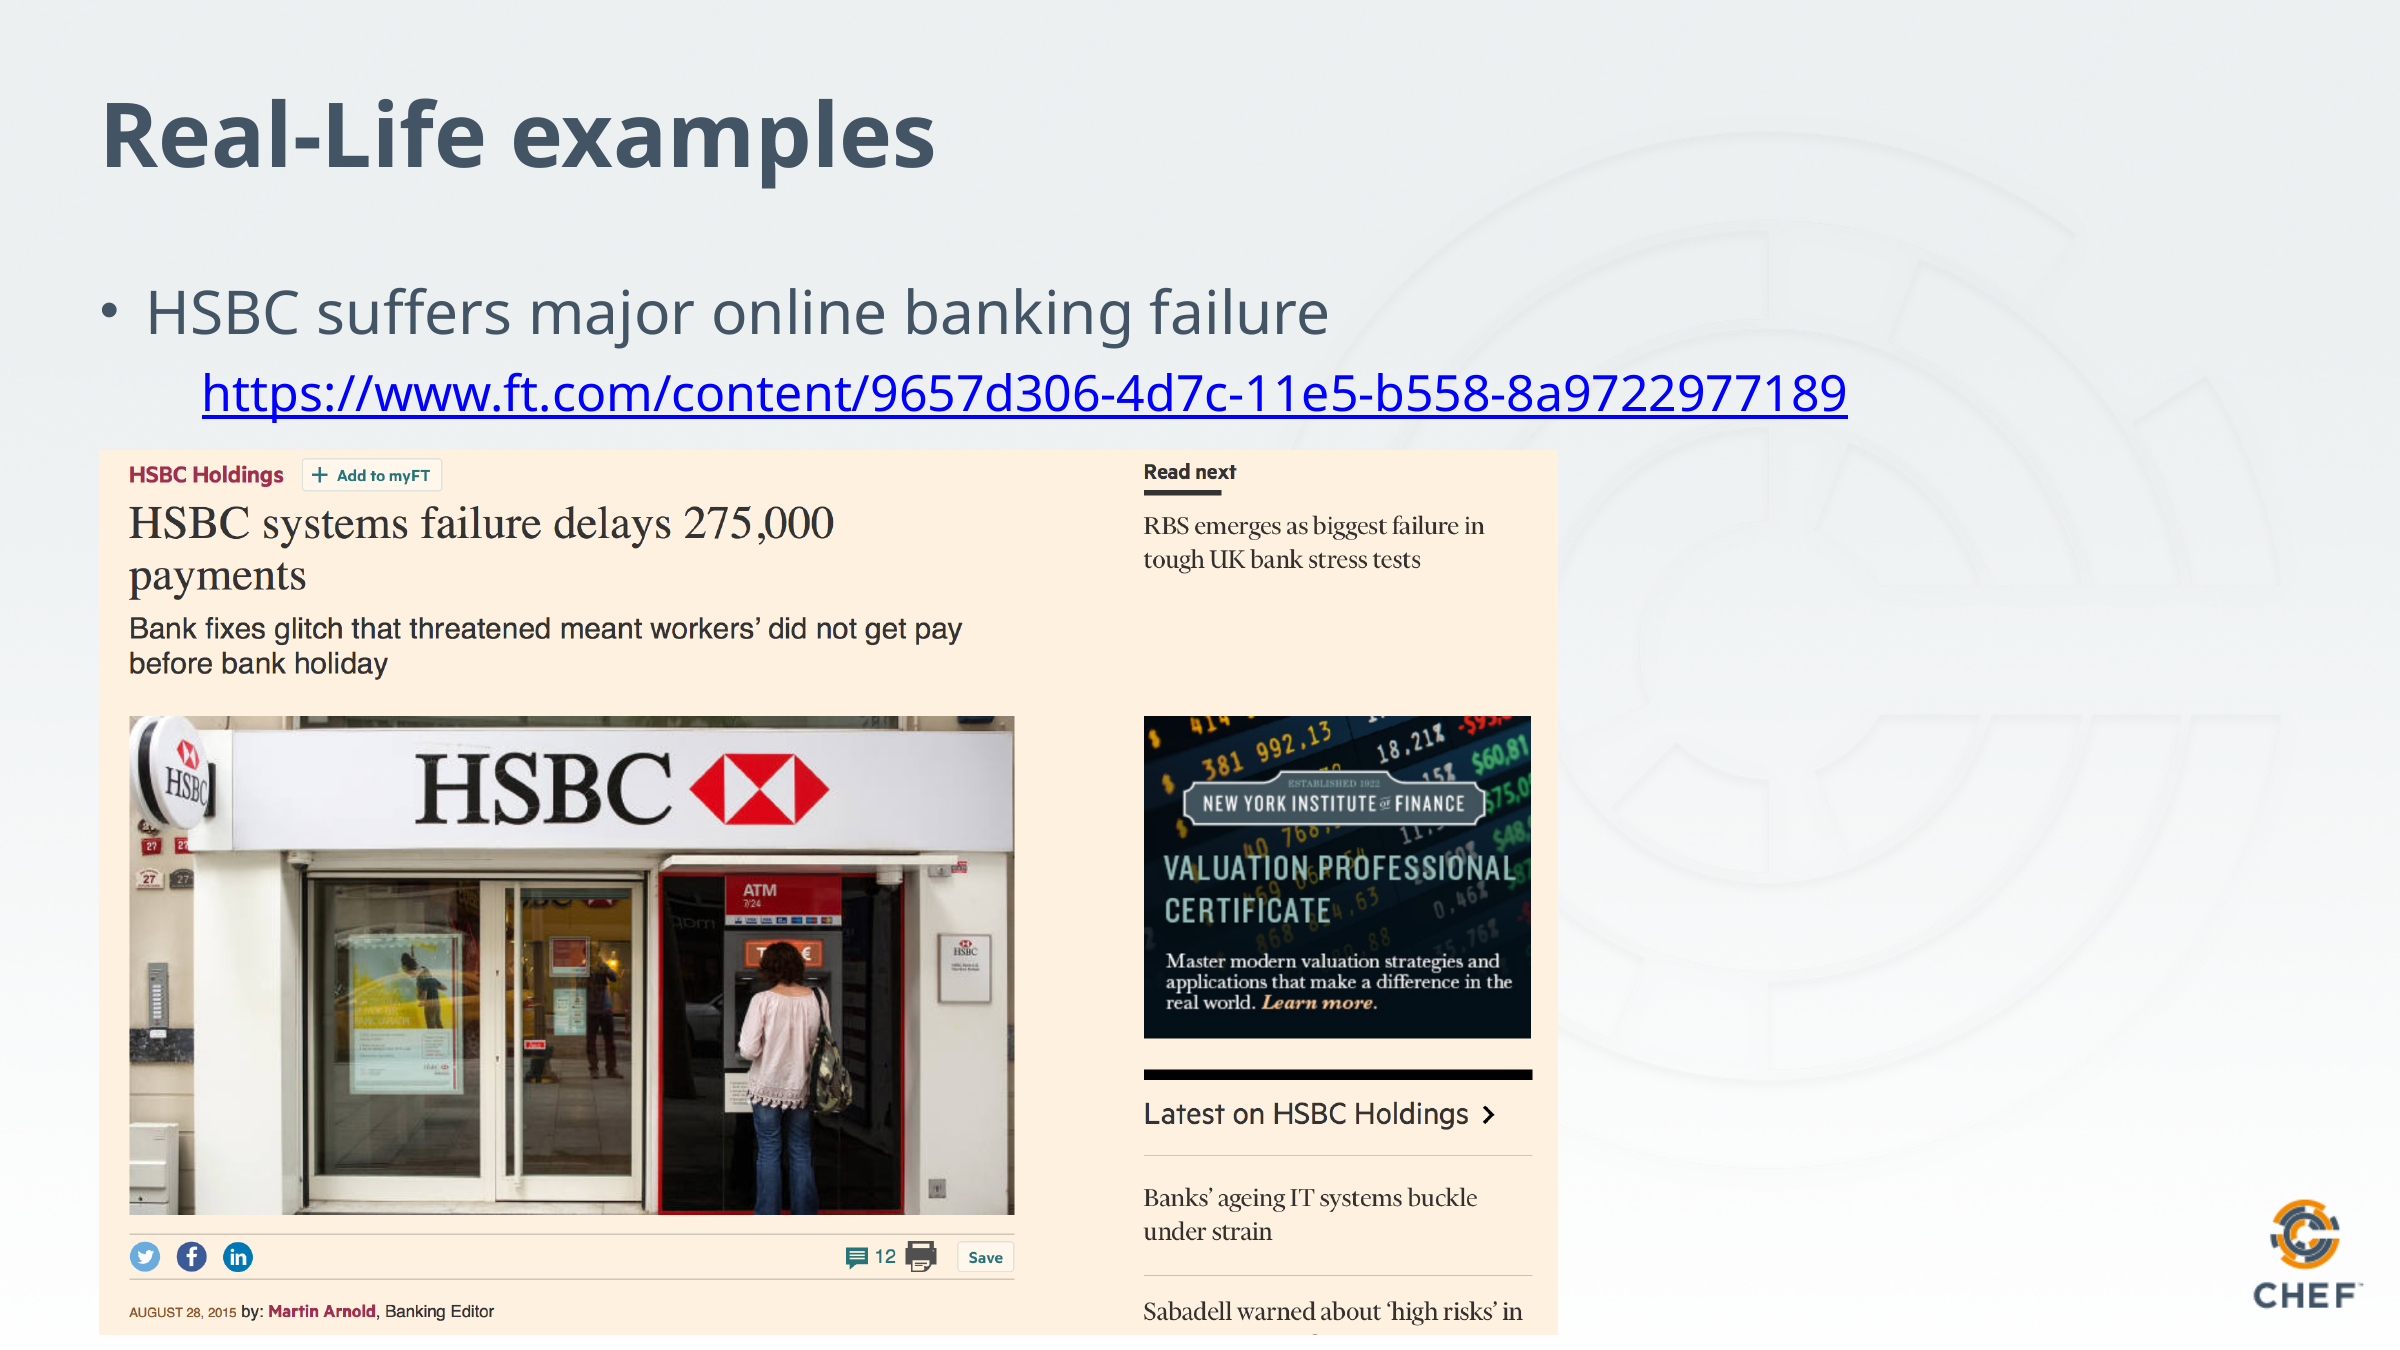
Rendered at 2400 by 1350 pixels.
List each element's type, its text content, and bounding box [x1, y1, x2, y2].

list HSBC suffers major online banking failure https://www.ft.com/content/9657d306-4d7c-11e5-b558-8a9722977189 [99, 274, 2300, 1064]
title Real-Life examples [99, 90, 2300, 190]
picture [0, 0, 2400, 1350]
